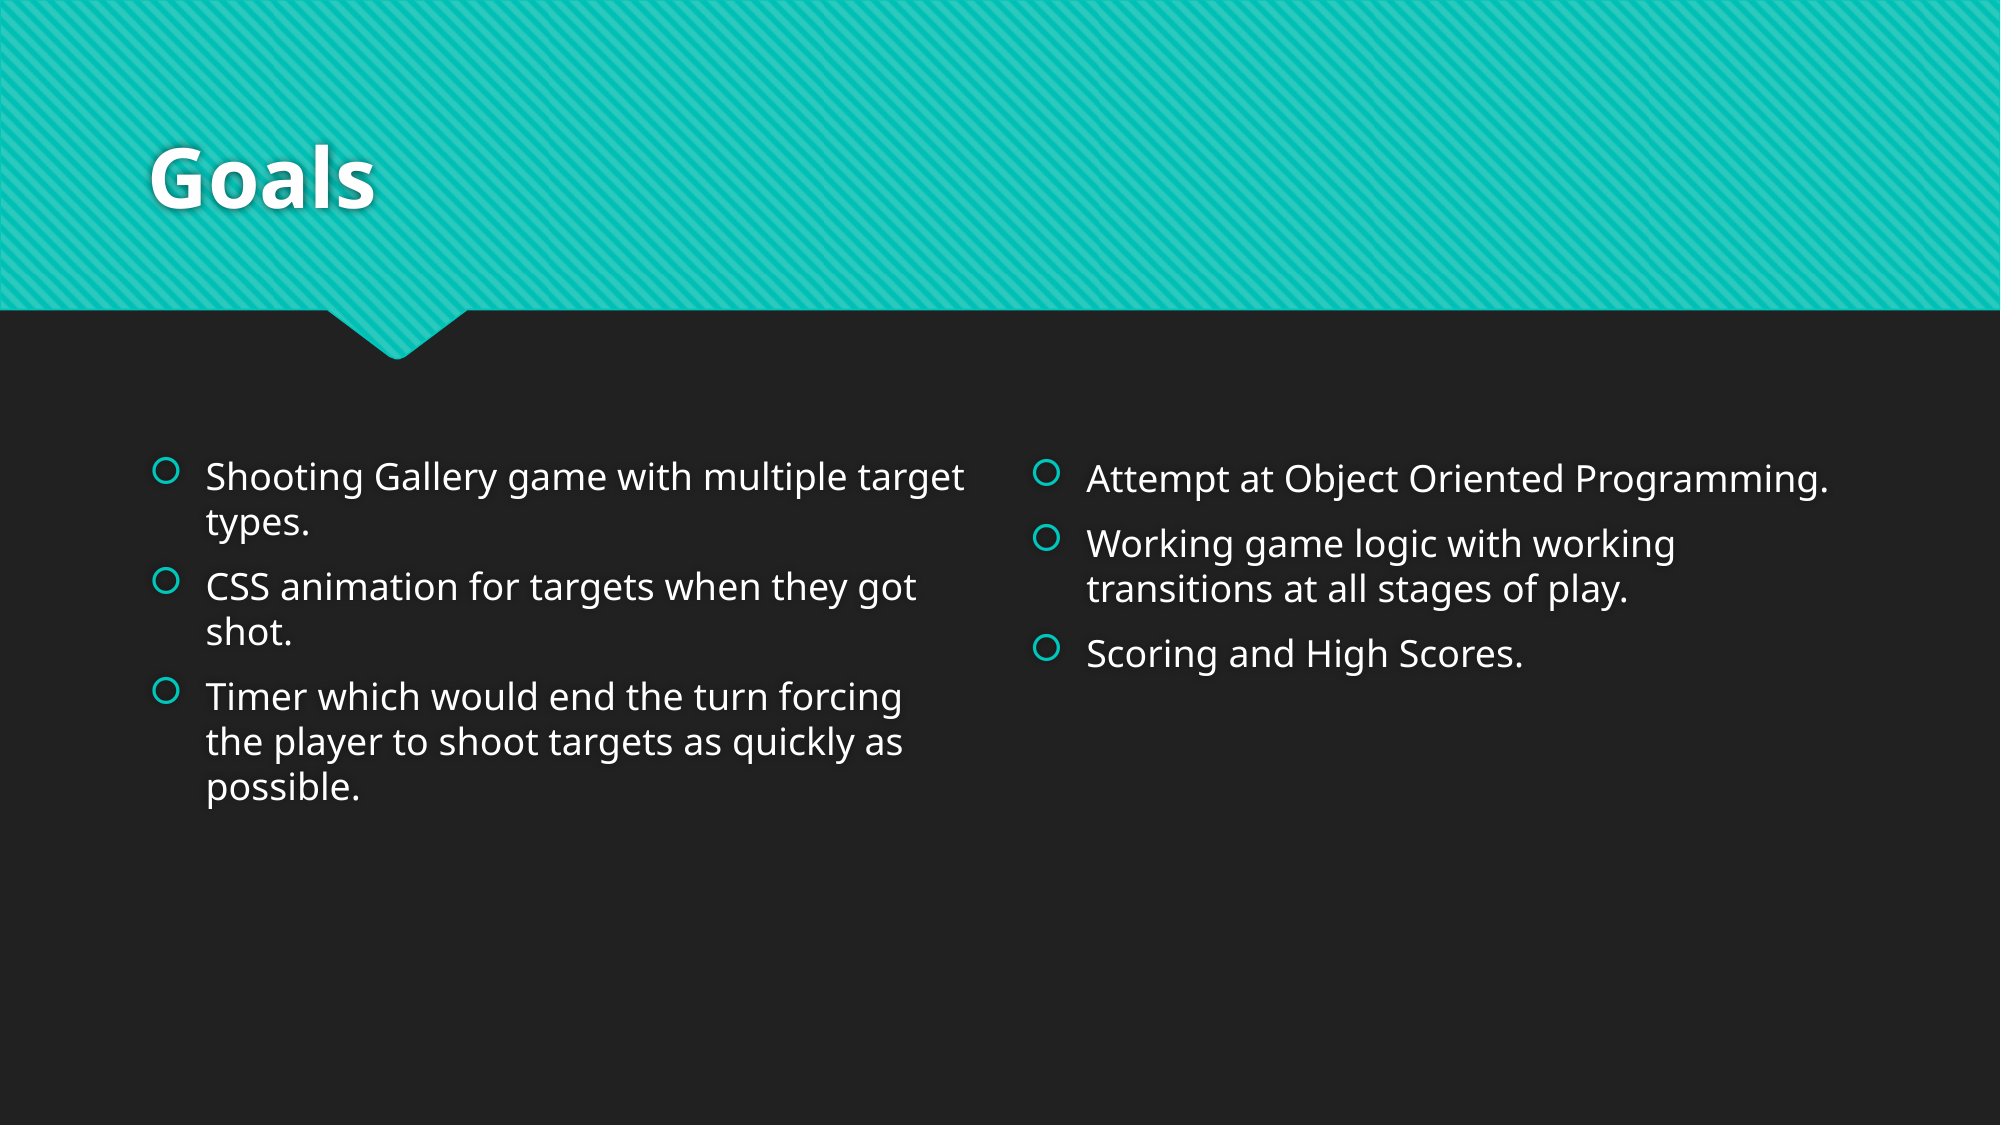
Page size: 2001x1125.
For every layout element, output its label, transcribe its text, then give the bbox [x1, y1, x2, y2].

list Shooting Gallery game with multiple target types. CSS animation for targets when they got shot. Timer which would end the turn forcing the player to shoot targets as quickly as possible. [134, 364, 985, 962]
list Attempt at Object Oriented Programming. Working game logic with working transitions at all stages of play. Scoring and High Scores. [1014, 364, 1868, 962]
title Goals [132, 73, 1868, 233]
